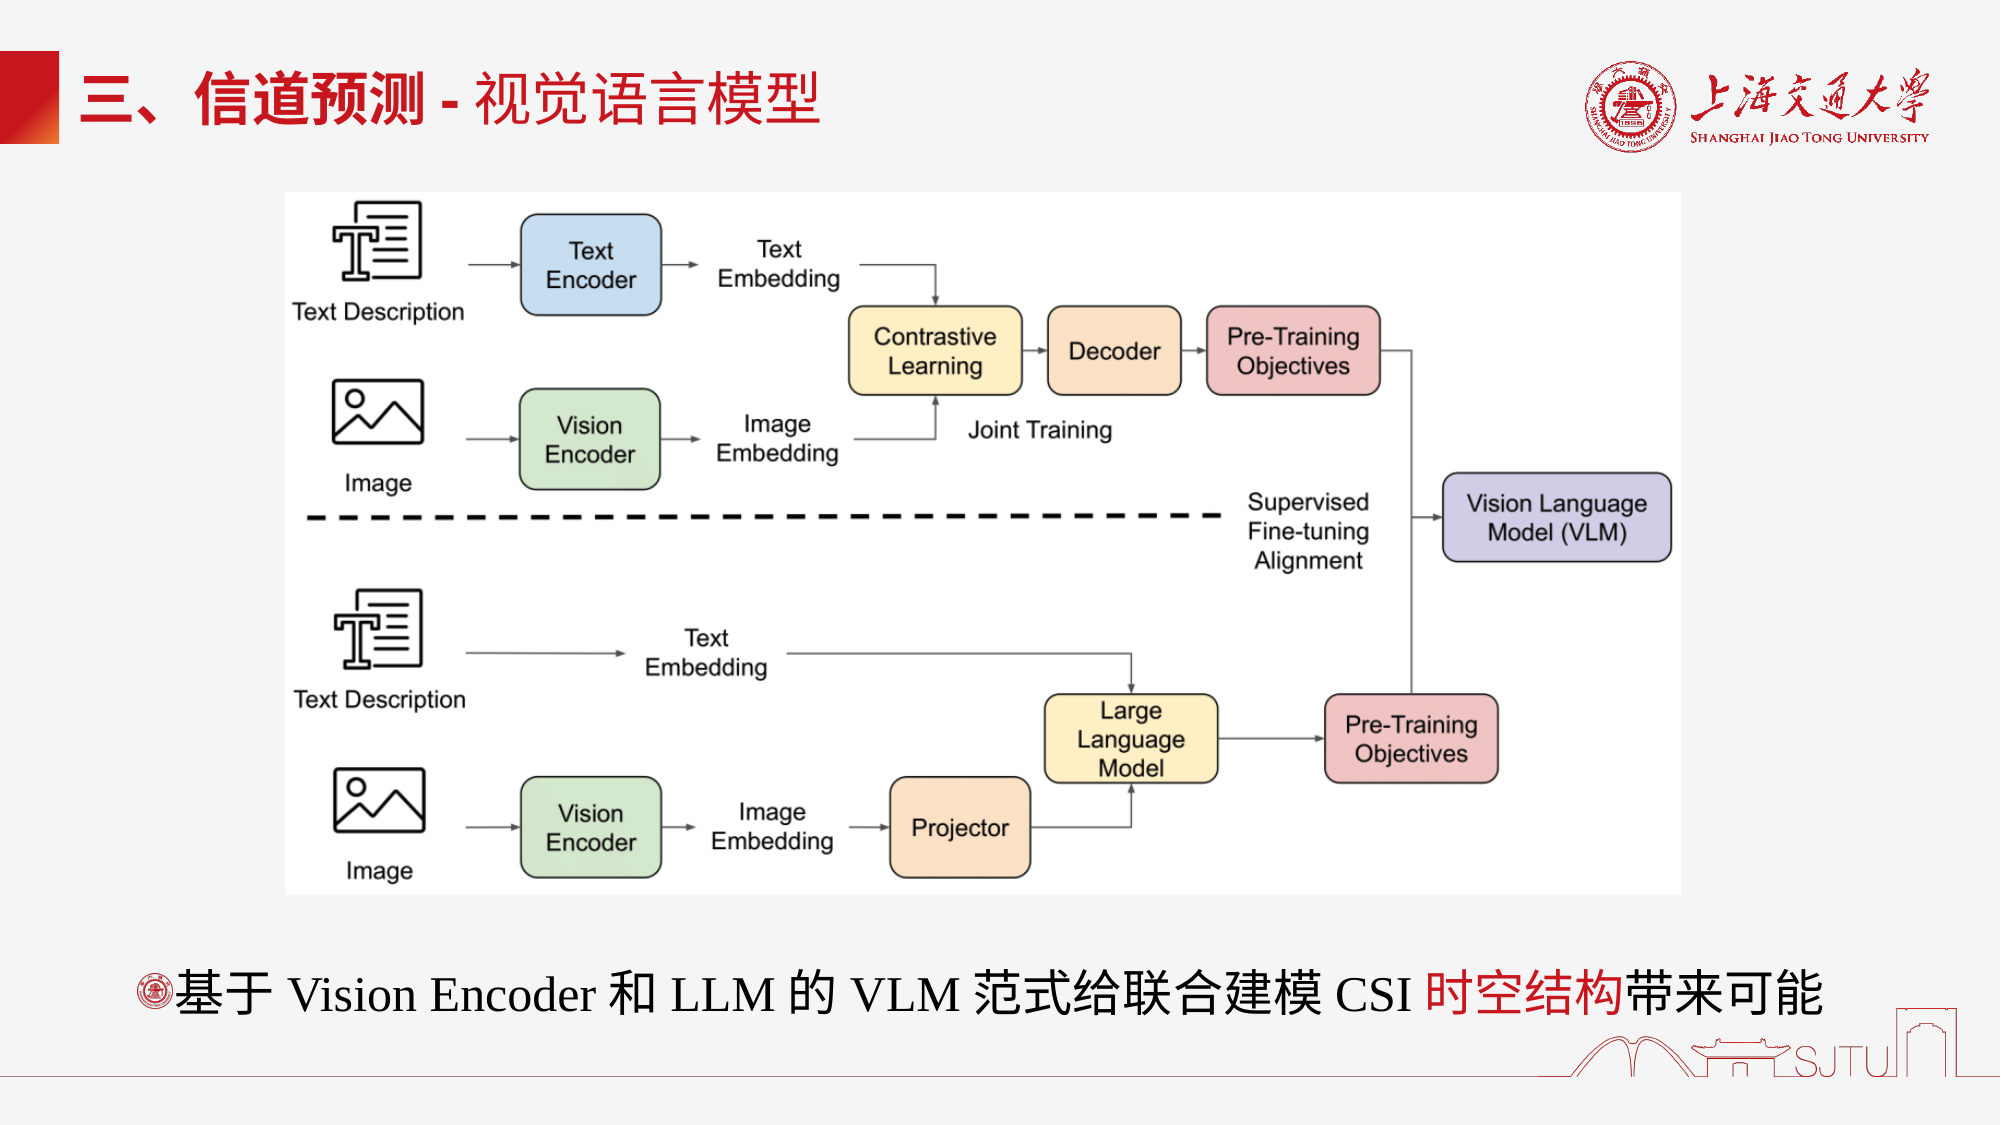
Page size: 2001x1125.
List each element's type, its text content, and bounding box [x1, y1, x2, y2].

title 三、信道预测-视觉语言模型 [62, 43, 1530, 152]
text_box 基于Vision Encoder和LLM的VLM范式给联合建模CSI时空结构带来可能 [62, 935, 1900, 1029]
picture [0, 1008, 2000, 1077]
picture [285, 192, 1681, 895]
picture [137, 973, 173, 1009]
picture [1567, 43, 1946, 168]
